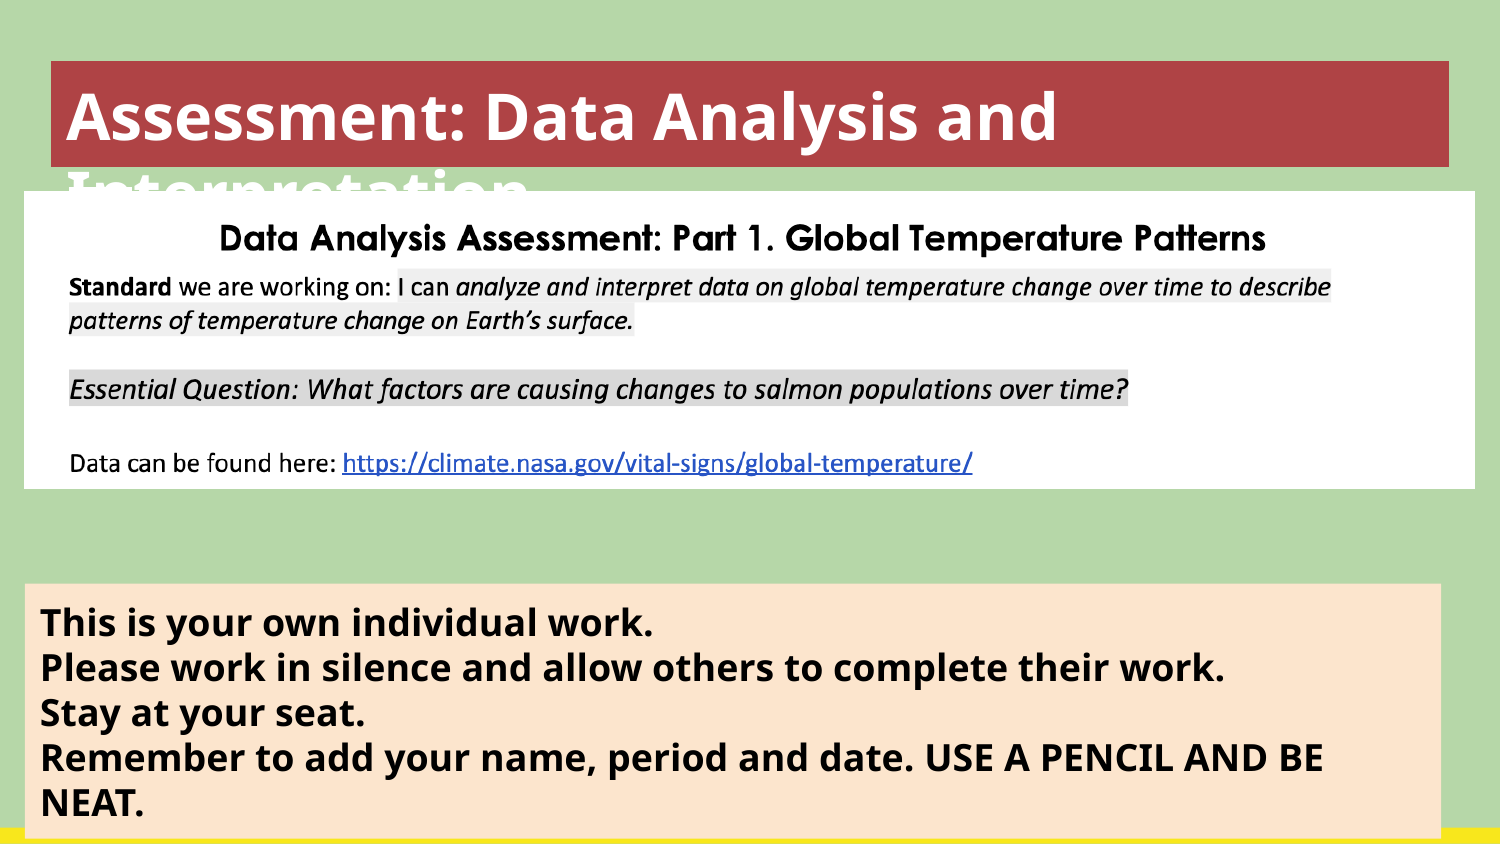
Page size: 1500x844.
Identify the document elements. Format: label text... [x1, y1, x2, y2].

picture [24, 191, 1476, 490]
text_box This is your own individual work. Please work in silence and allow others to complete their work. Stay at your seat. Remember to add your name, period and date. USE A PENCIL AND BE NEAT. [24, 583, 1442, 839]
title Assessment: Data Analysis and Interpretation [51, 61, 1449, 167]
